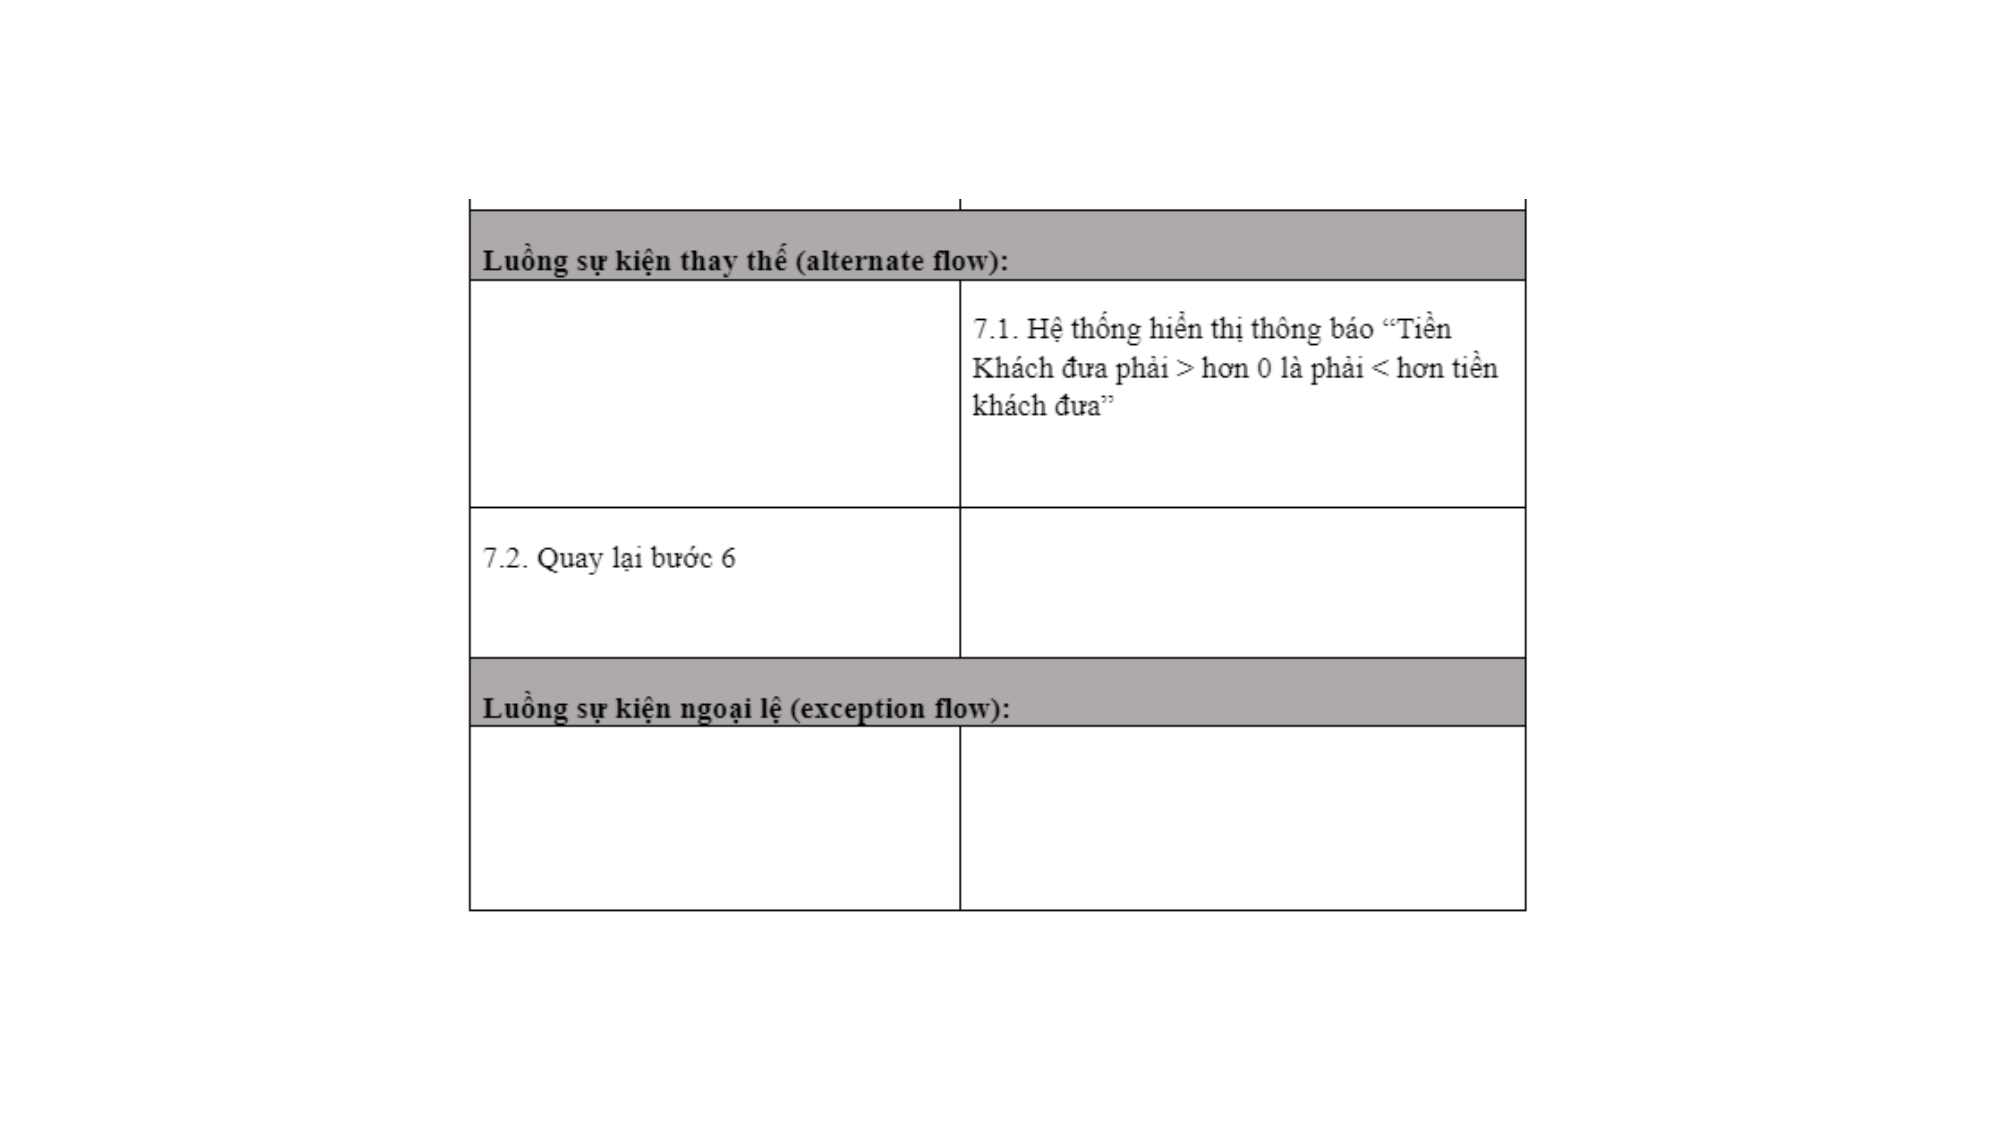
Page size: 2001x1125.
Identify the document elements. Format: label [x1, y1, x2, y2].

picture [464, 199, 1536, 926]
